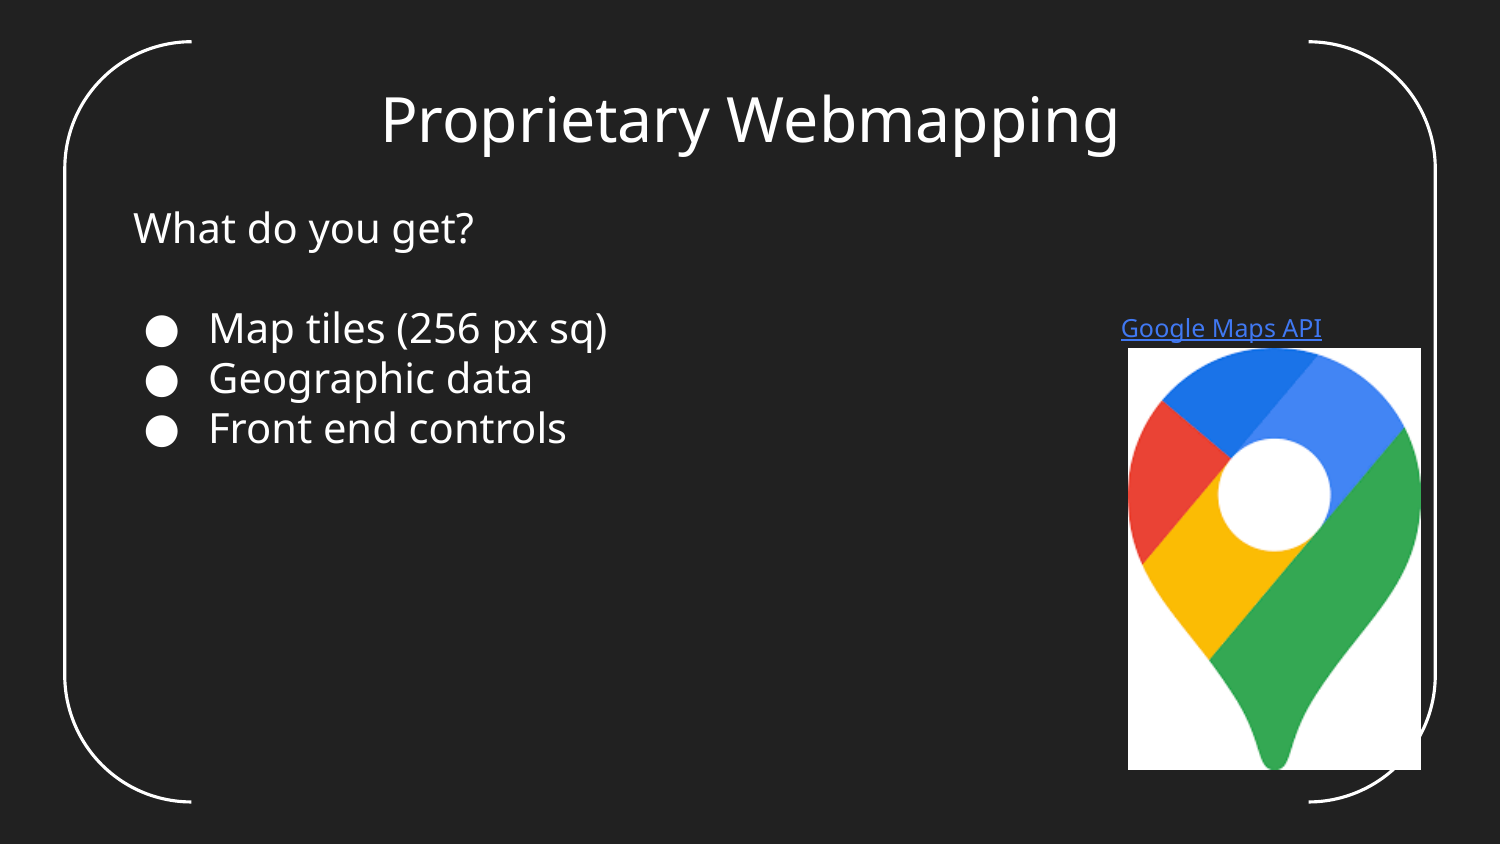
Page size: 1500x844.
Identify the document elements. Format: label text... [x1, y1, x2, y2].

subtitle What do you get? Map tiles (256 px sq) Geographic data Front end controls [118, 186, 1227, 720]
picture [1128, 348, 1421, 770]
subtitle Google Maps API [1105, 297, 1500, 422]
title Proprietary Webmapping [118, 64, 1385, 159]
